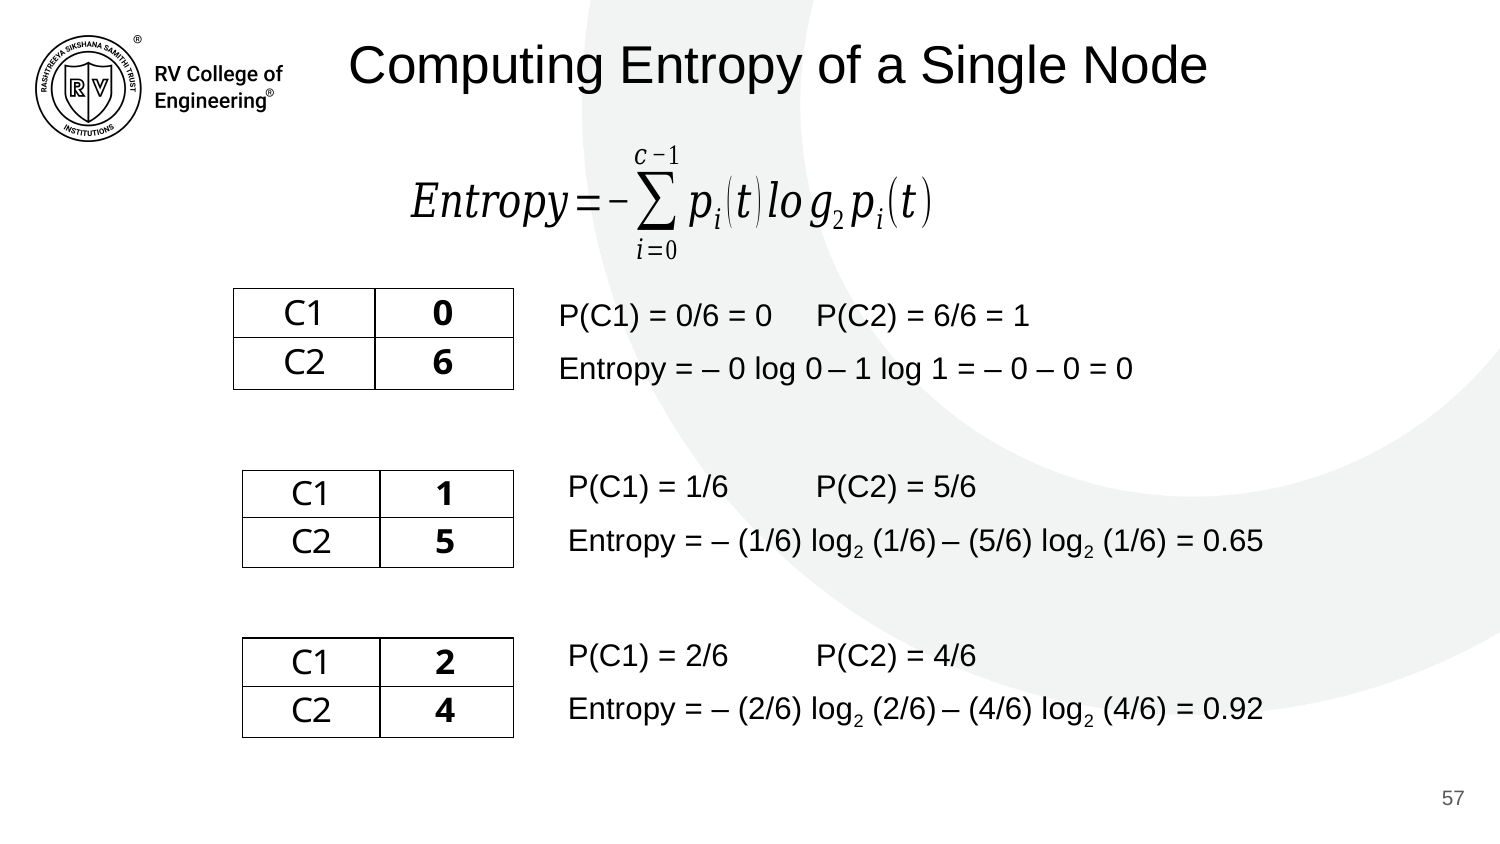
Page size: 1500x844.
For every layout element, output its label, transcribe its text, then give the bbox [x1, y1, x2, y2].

title Computing Entropy of a Single Node [80, 15, 1478, 110]
slide_number 57 [1389, 764, 1480, 830]
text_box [224, 287, 516, 404]
text_box P(C1) = 2/6 P(C2) = 4/6 Entropy = – (2/6) log2 (2/6) – (4/6) log2 (4/6) = 0.92 [553, 628, 1313, 739]
text_box P(C1) = 1/6 P(C2) = 5/6 Entropy = – (1/6) log2 (1/6) – (5/6) log2 (1/6) = 0.65 [553, 459, 1313, 570]
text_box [234, 469, 516, 582]
picture [0, 0, 1500, 844]
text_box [234, 637, 516, 754]
text_box P(C1) = 0/6 = 0 P(C2) = 6/6 = 1 Entropy = – 0 log 0 – 1 log 1 = – 0 – 0 = 0 [543, 287, 1276, 394]
